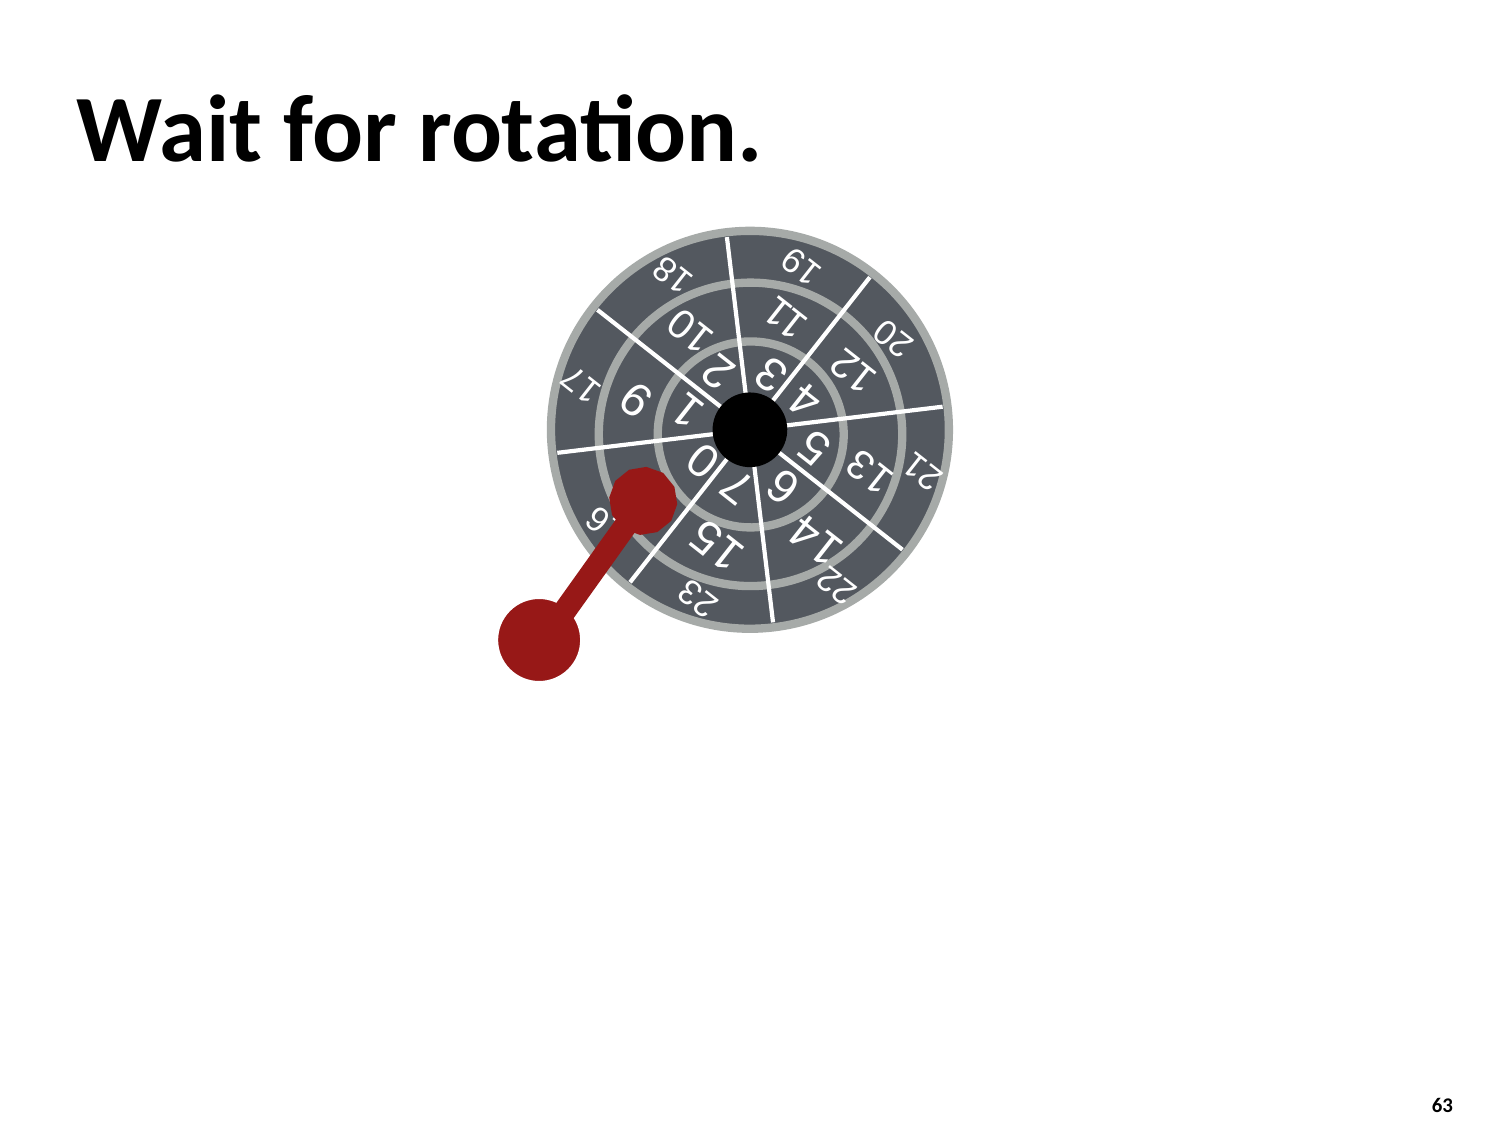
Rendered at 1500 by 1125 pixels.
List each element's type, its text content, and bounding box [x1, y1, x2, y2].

text_box [496, 596, 583, 684]
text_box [550, 230, 950, 629]
title Wait for rotation. [61, 60, 1307, 187]
